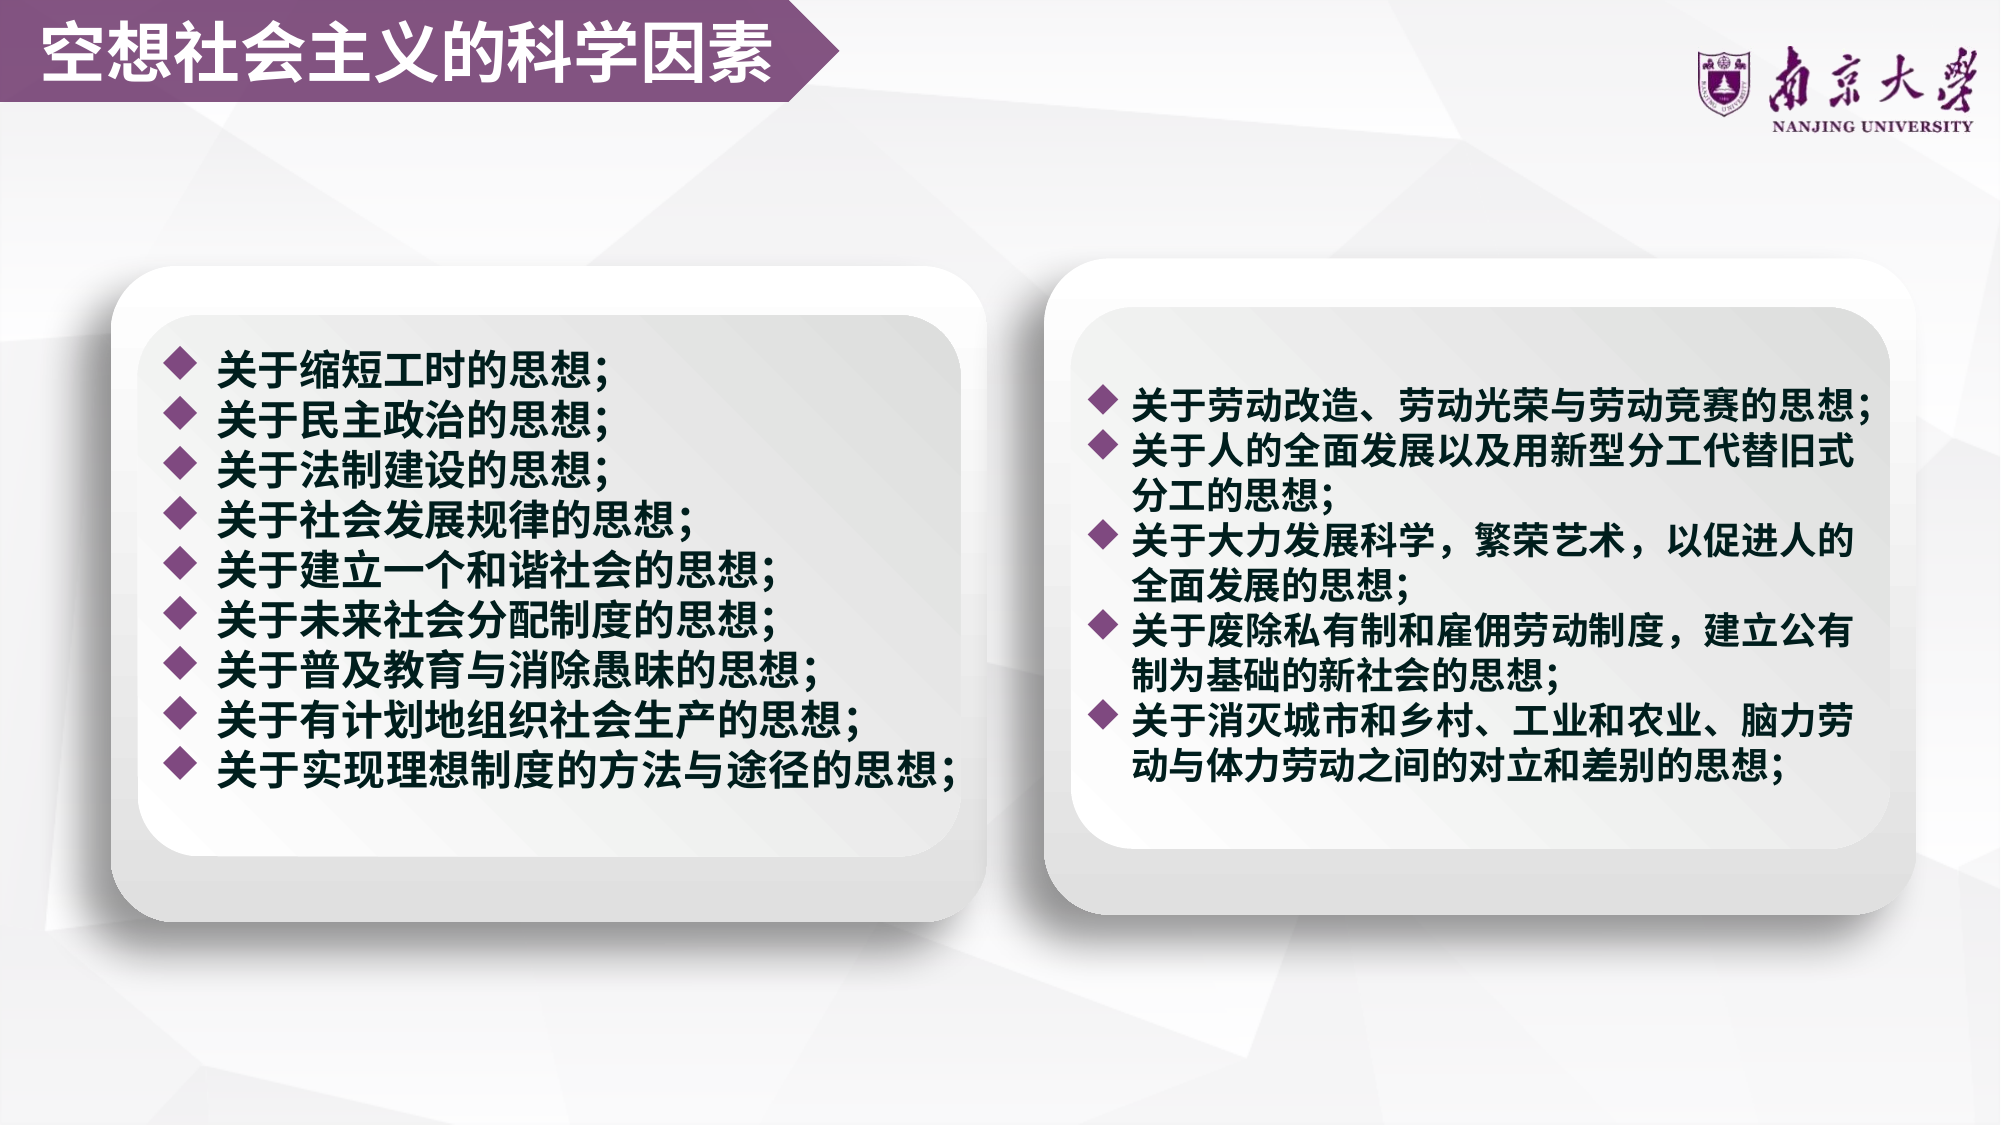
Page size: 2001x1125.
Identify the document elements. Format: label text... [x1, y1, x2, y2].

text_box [110, 265, 988, 923]
text_box 空想社会主义的科学因素 [0, 0, 842, 103]
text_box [1044, 258, 1917, 915]
picture [0, 0, 2001, 1125]
